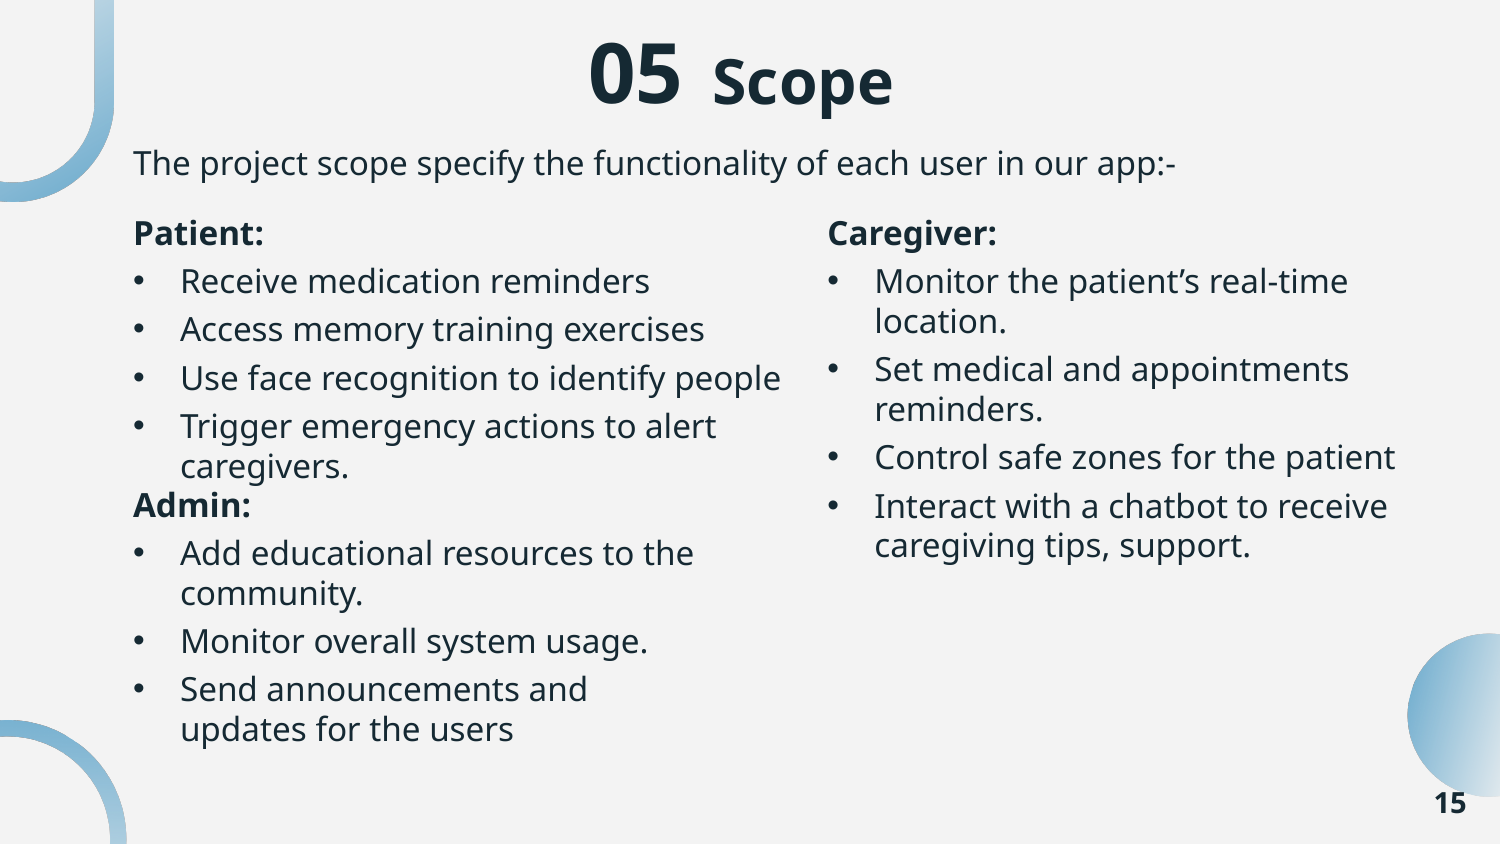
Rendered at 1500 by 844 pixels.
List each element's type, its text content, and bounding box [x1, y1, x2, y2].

text_box Admin: Add educational resources to the community. Monitor overall system usage. Send announcements and updates for the users [118, 468, 735, 780]
picture [0, 0, 114, 202]
text_box 05 [556, 9, 715, 131]
picture [0, 693, 171, 844]
picture [1406, 616, 1500, 711]
text_box 15 [1342, 711, 1500, 844]
text_box Patient: Receive medication reminders Access memory training exercises Use face recognition to identify people Trigger emergency actions to alert caregivers. [118, 197, 813, 559]
text_box Scope [715, 26, 930, 121]
text_box Caregiver: Monitor the patient’s real-time location. Set medical and appointments reminders. Control safe zones for the patient Interact with a chatbot to receive caregiving tips, support. [812, 196, 1500, 520]
text_box The project scope specify the functionality of each user in our app:- [118, 126, 1382, 197]
